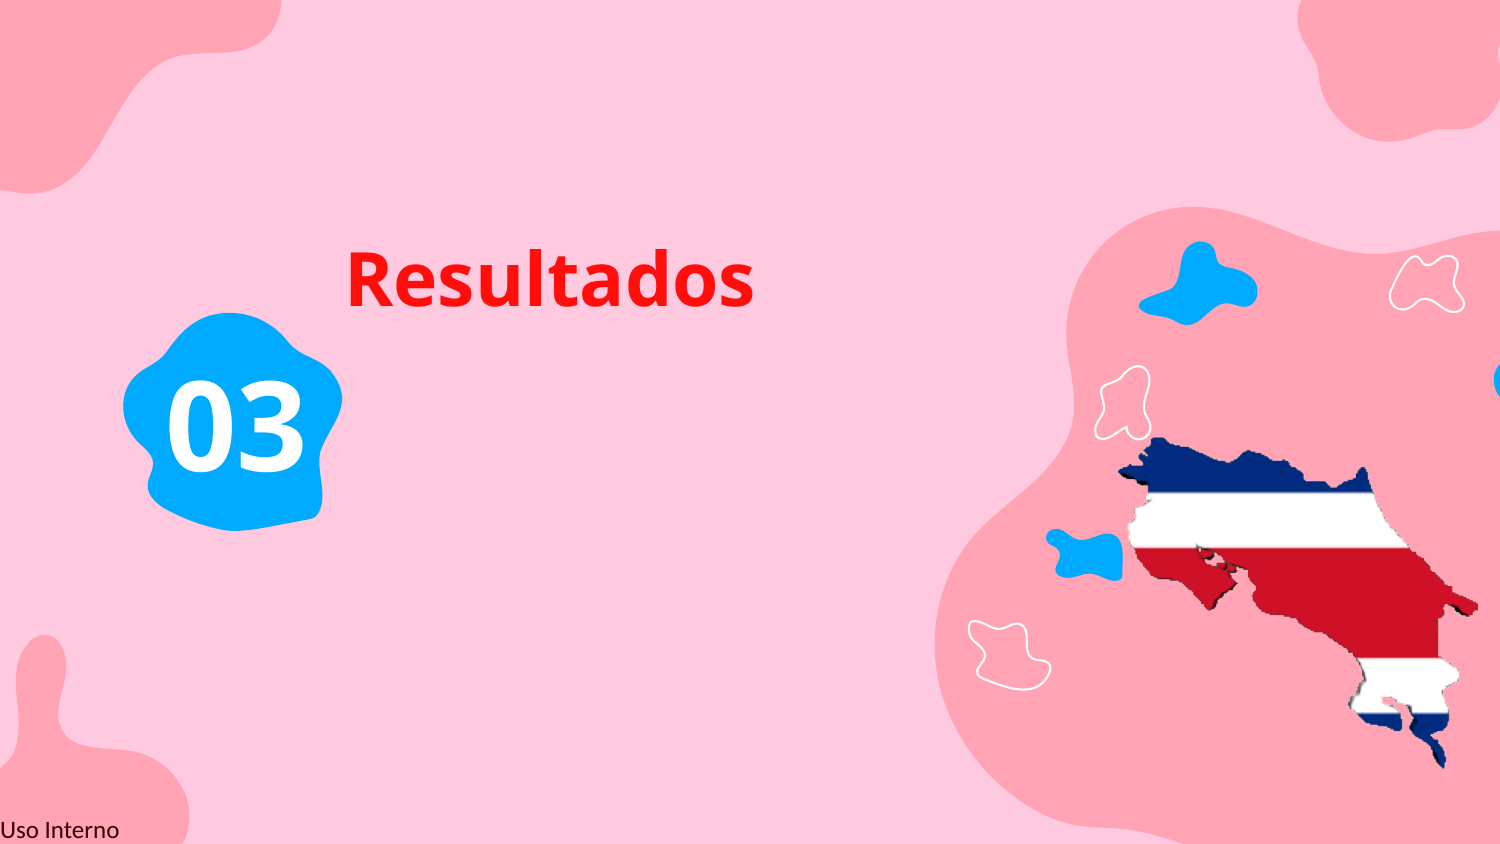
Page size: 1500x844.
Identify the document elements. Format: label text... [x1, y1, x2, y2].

text_box [148, 491, 323, 531]
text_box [928, 206, 1500, 844]
title Resultados [329, 216, 923, 483]
text_box [123, 377, 134, 438]
title 03 [134, 352, 340, 491]
picture [1118, 428, 1479, 777]
text_box [166, 312, 300, 352]
